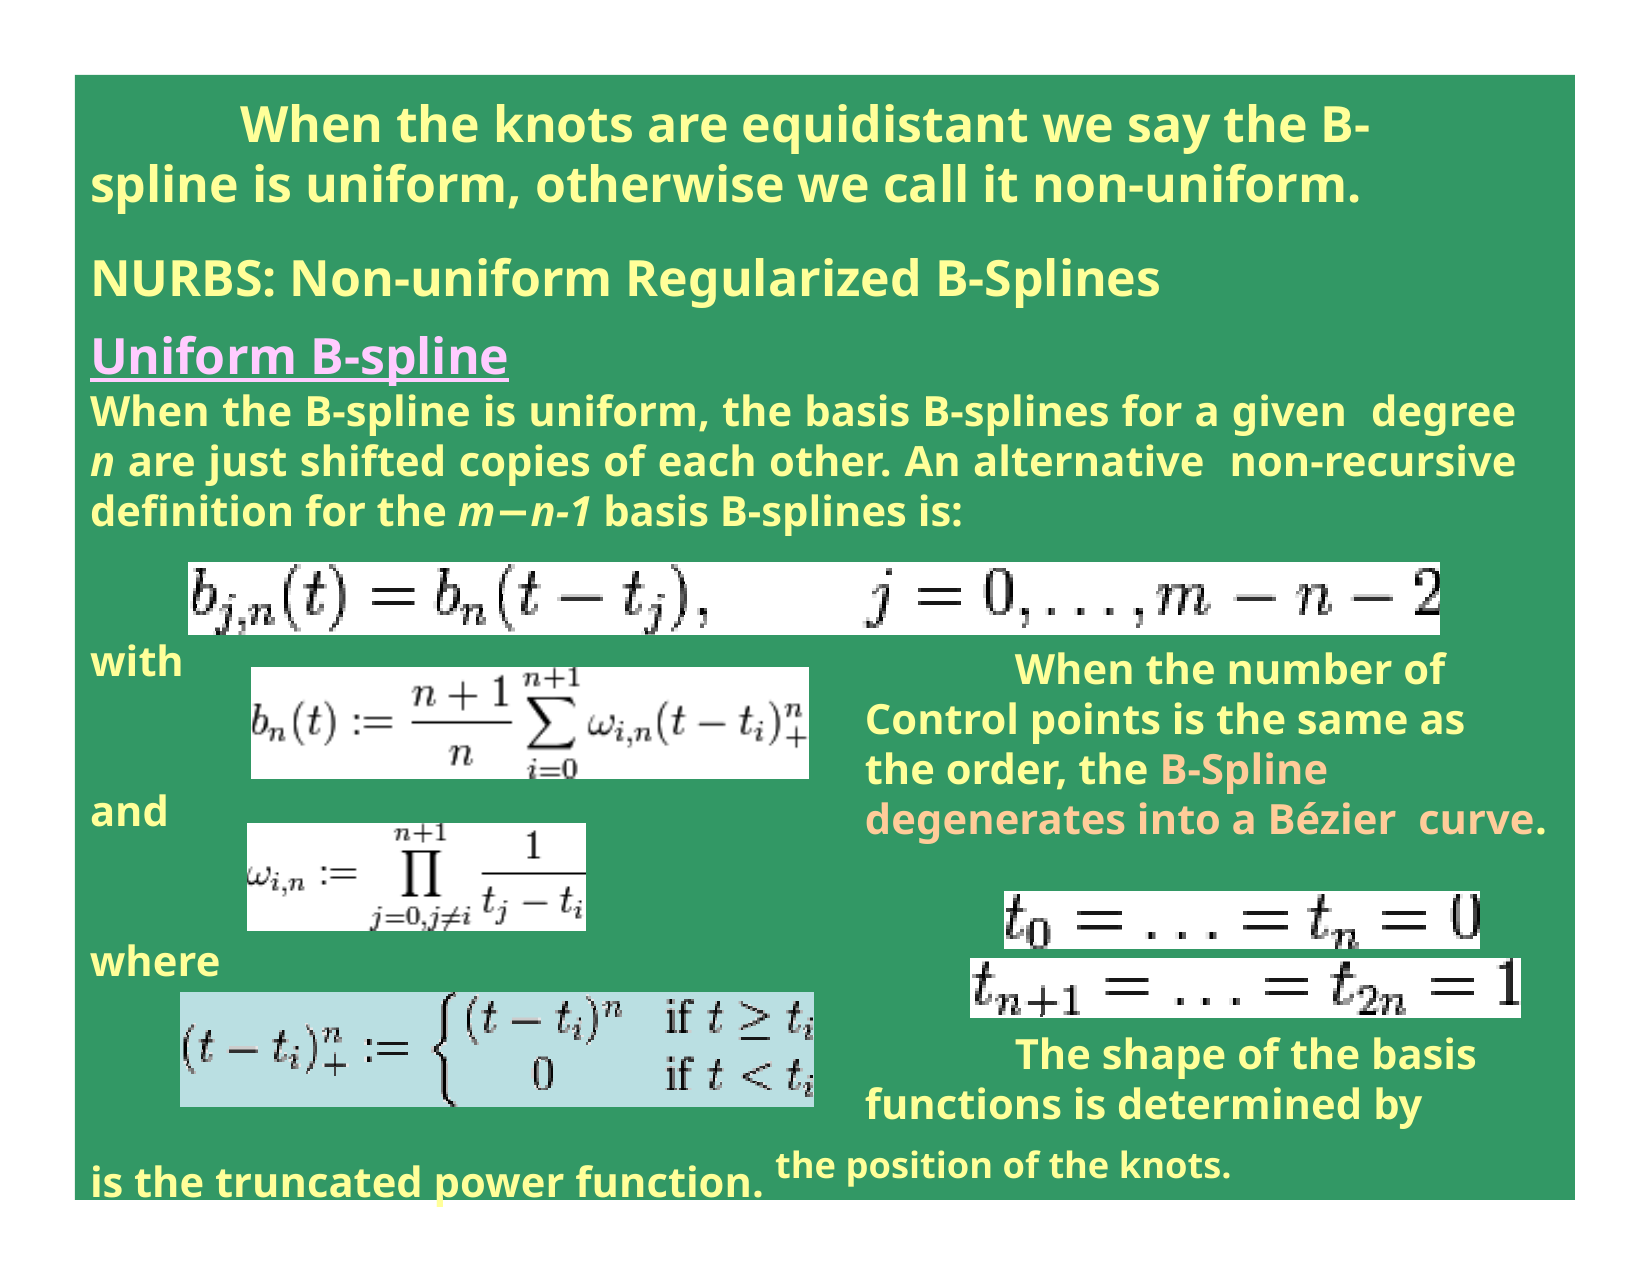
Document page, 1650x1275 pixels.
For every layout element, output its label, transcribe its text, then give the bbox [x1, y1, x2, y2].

text_box with [87, 633, 196, 686]
title When the knots are equidistant we say the B- spline is uniform, otherwise we call it non-uniform. [87, 90, 1536, 306]
picture [180, 991, 814, 1108]
text_box and [87, 783, 179, 836]
picture [187, 562, 1440, 635]
picture [251, 667, 809, 779]
picture [247, 823, 586, 931]
picture [1003, 890, 1480, 949]
text_box where The shape of the basis functions is determined by is the truncated power function. the position of the knots. [81, 933, 1549, 1211]
text_box When the number of Control points is the same as the order, the B-Spline degenerates into a Bézier curve. [862, 641, 1549, 844]
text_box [970, 957, 1522, 1018]
text_box NURBS: Non-uniform Regularized B-Splines Uniform B-spline When the B-spline is uniform, the basis B-splines for a given degree n are just shifted copies of each other. An alternative non-recursive definition for the m−n-1 basis B-splines is: [87, 227, 1519, 535]
